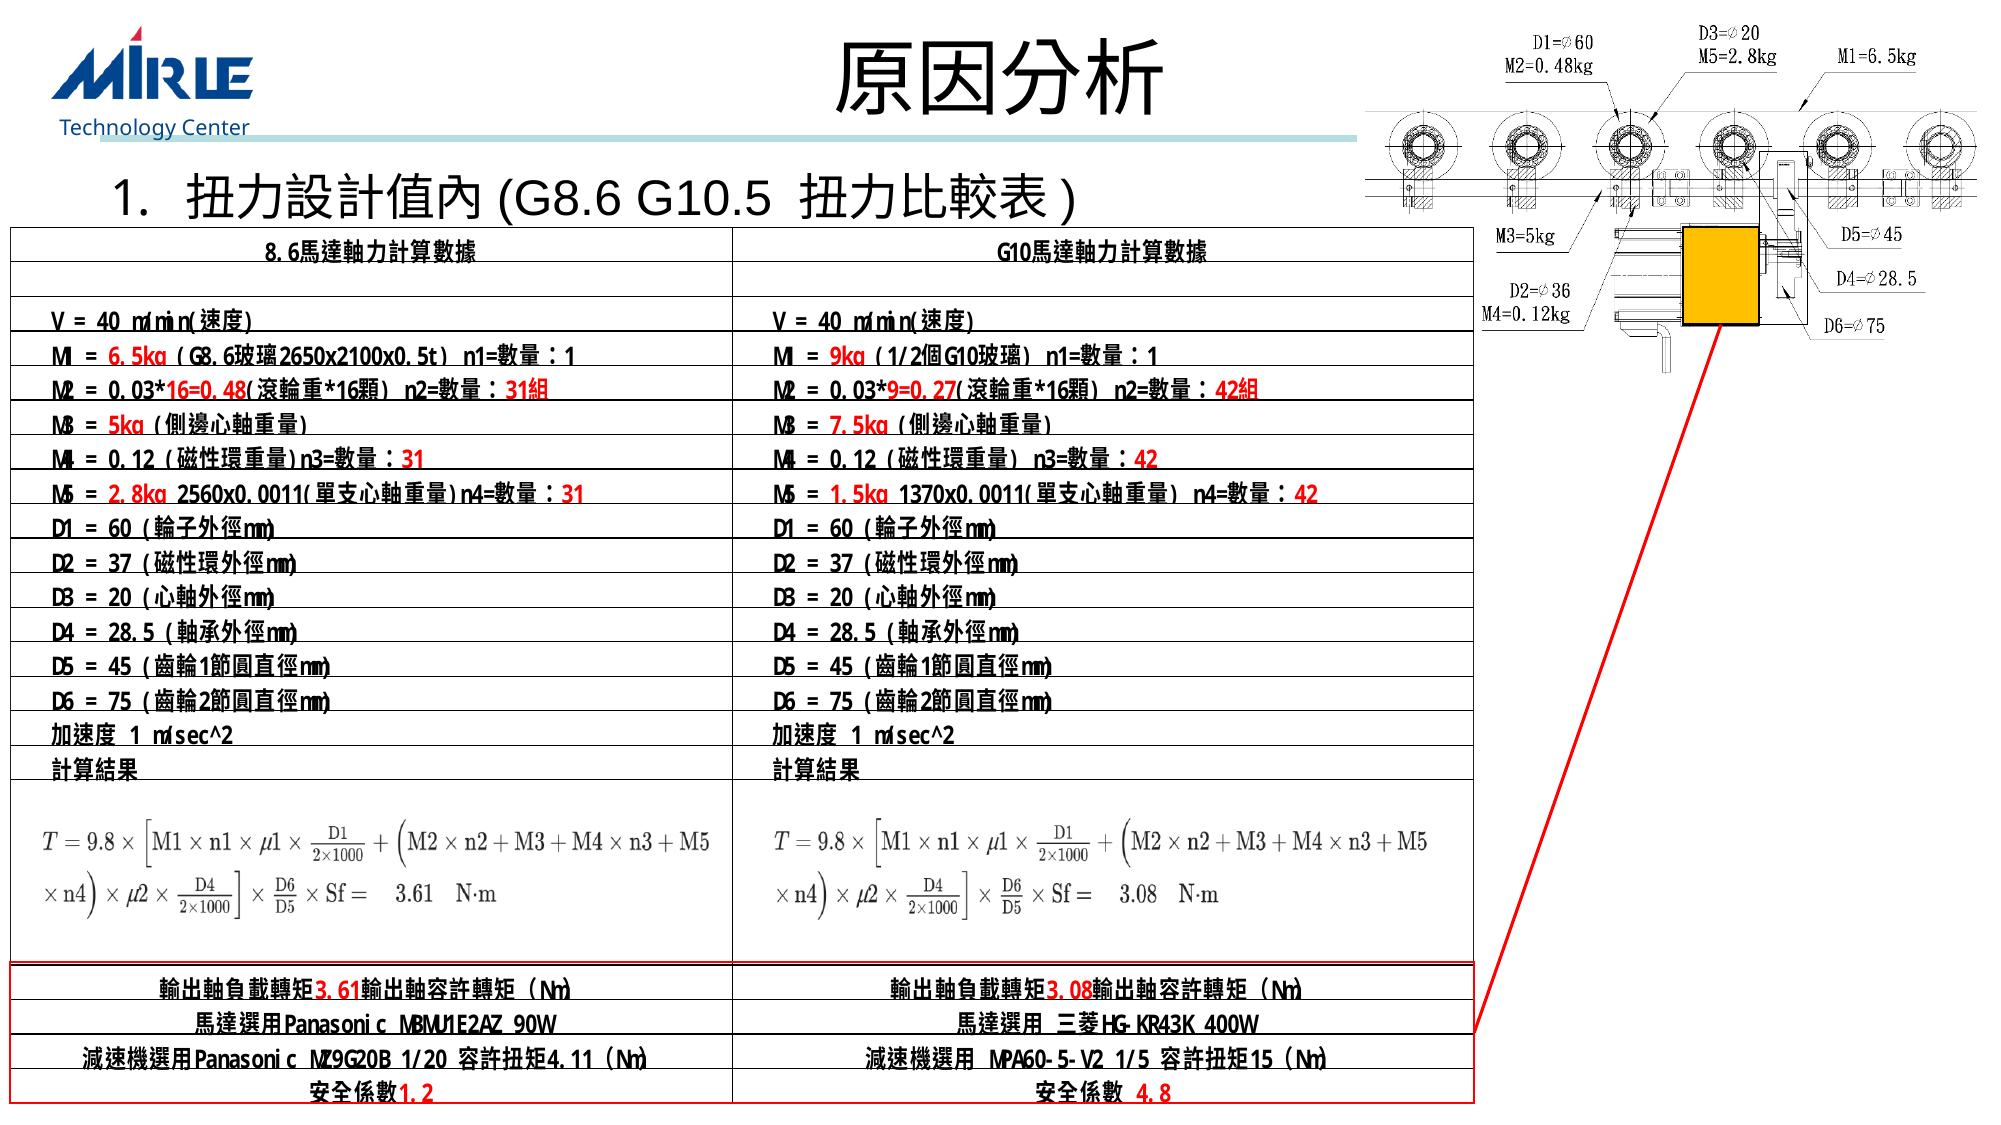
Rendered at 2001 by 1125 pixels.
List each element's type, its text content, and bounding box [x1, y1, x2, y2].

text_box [1474, 324, 1722, 1033]
picture [34, 8, 276, 127]
title 原因分析 [99, 11, 1357, 139]
picture [10, 0, 1977, 1104]
text_box 扭力設計值內(G8.6 G10.5 扭力比較表) [95, 158, 1159, 226]
